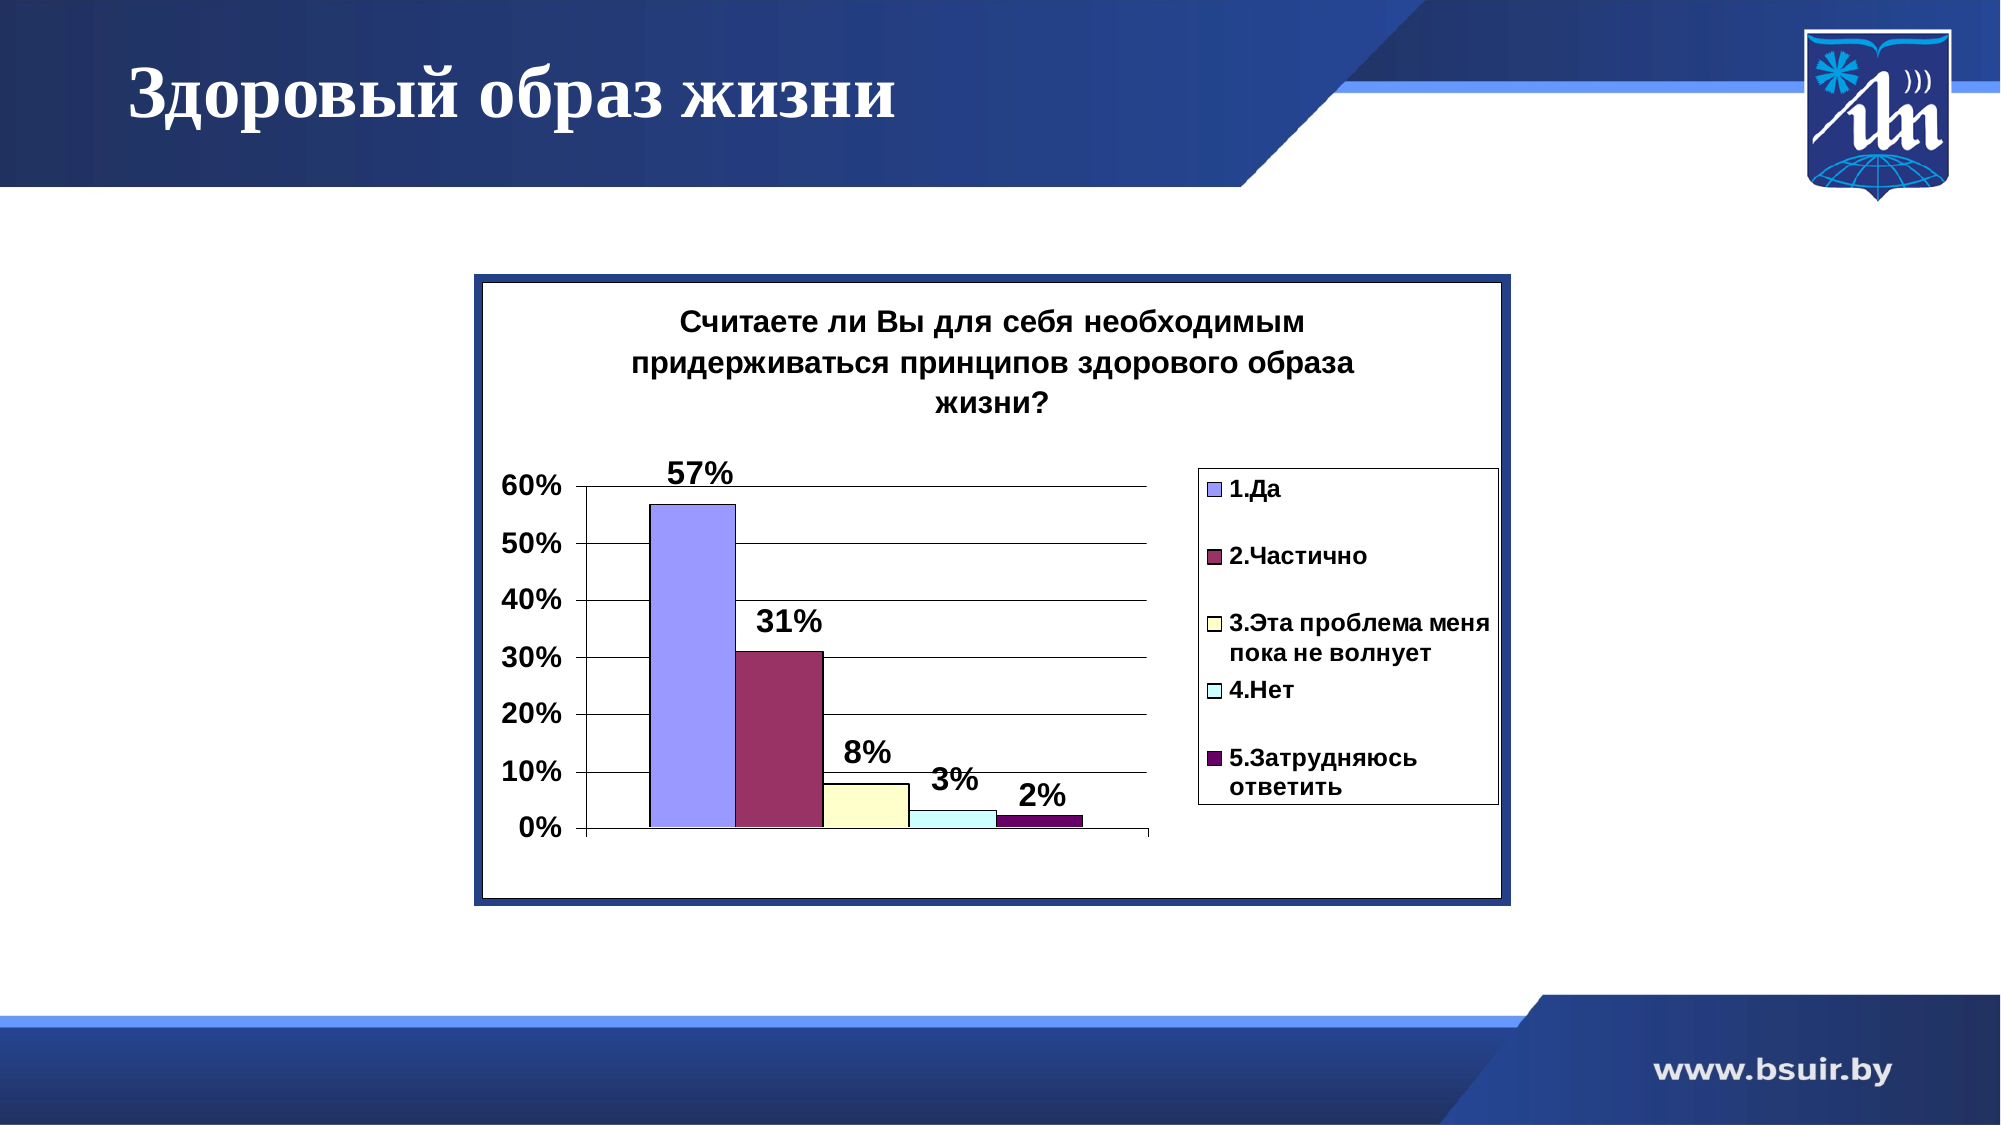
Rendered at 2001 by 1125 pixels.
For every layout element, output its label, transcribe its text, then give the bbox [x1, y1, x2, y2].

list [474, 274, 1511, 907]
picture [0, 0, 2001, 1125]
text_box Здоровый образ жизни [112, 34, 1067, 140]
